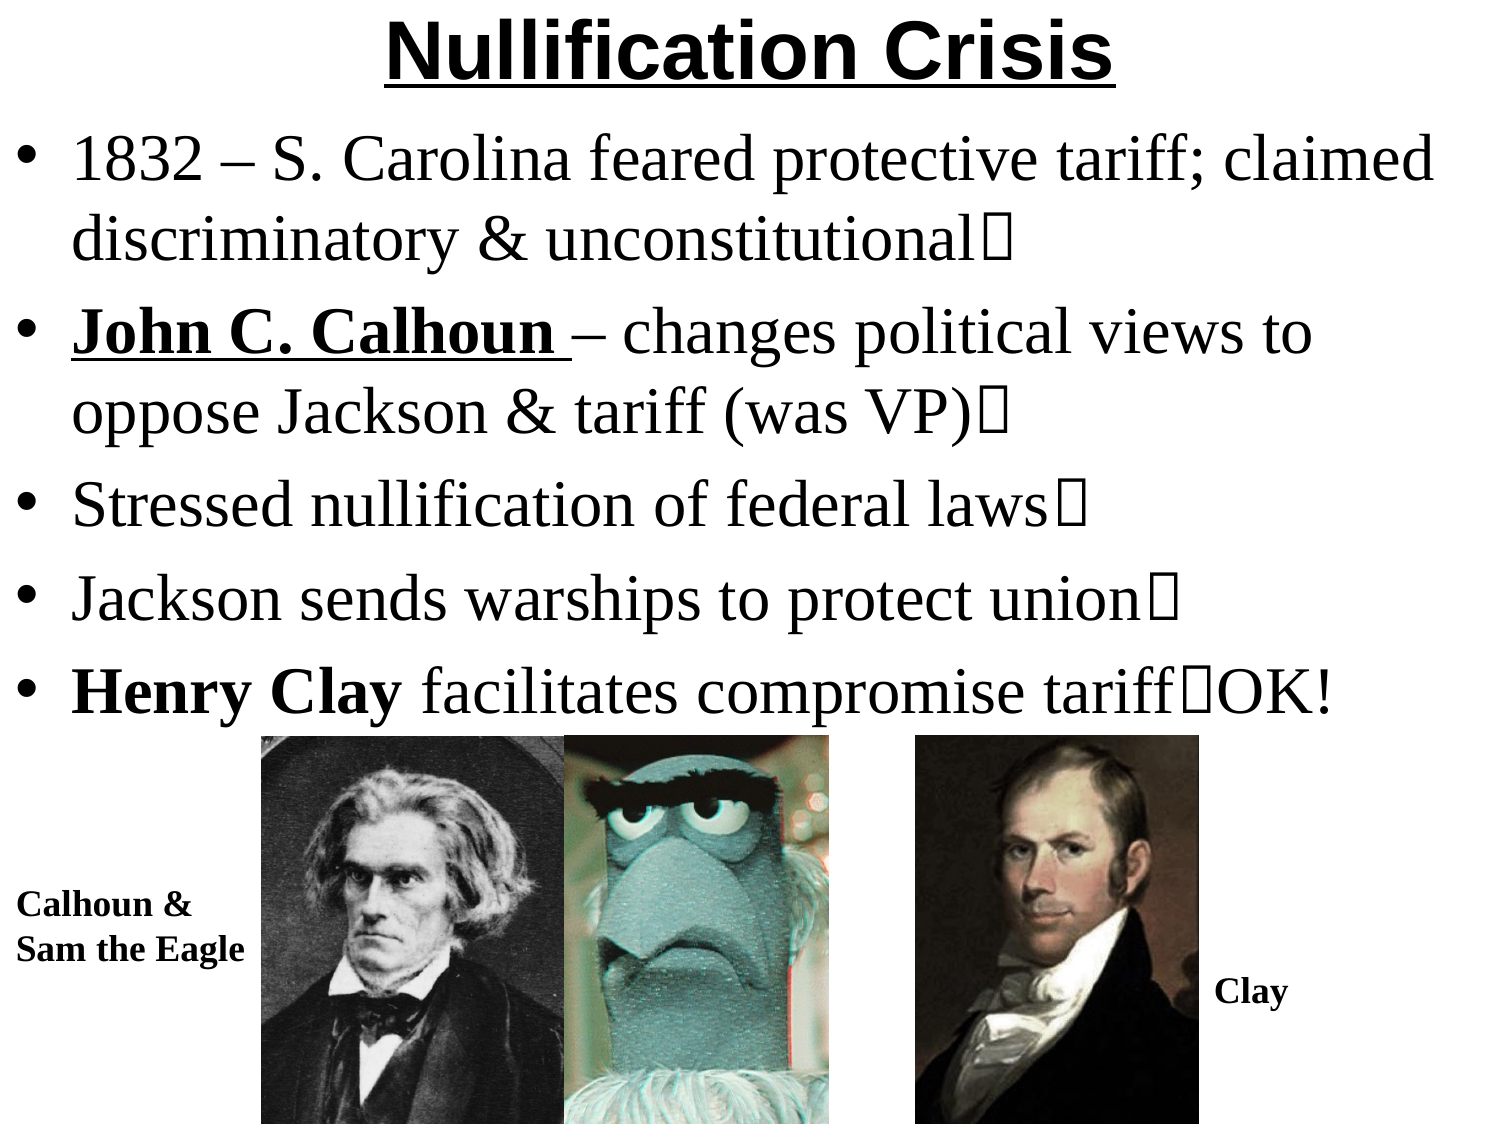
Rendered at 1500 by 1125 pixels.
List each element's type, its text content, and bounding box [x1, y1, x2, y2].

text_box Calhoun & Sam the Eagle [1, 872, 256, 977]
picture [914, 735, 1199, 1125]
list 1832 – S. Carolina feared protective tariff; claimed discriminatory & unconstitutional John C. Calhoun – changes political views to oppose Jackson & tariff (was VP) Stressed nullification of federal laws Jackson sends warships to protect union Henry Clay facilitates compromise tariffOK! [0, 106, 1500, 849]
text_box Clay [1203, 958, 1304, 1019]
picture [261, 735, 829, 1125]
title Nullification Crisis [0, 0, 1500, 106]
